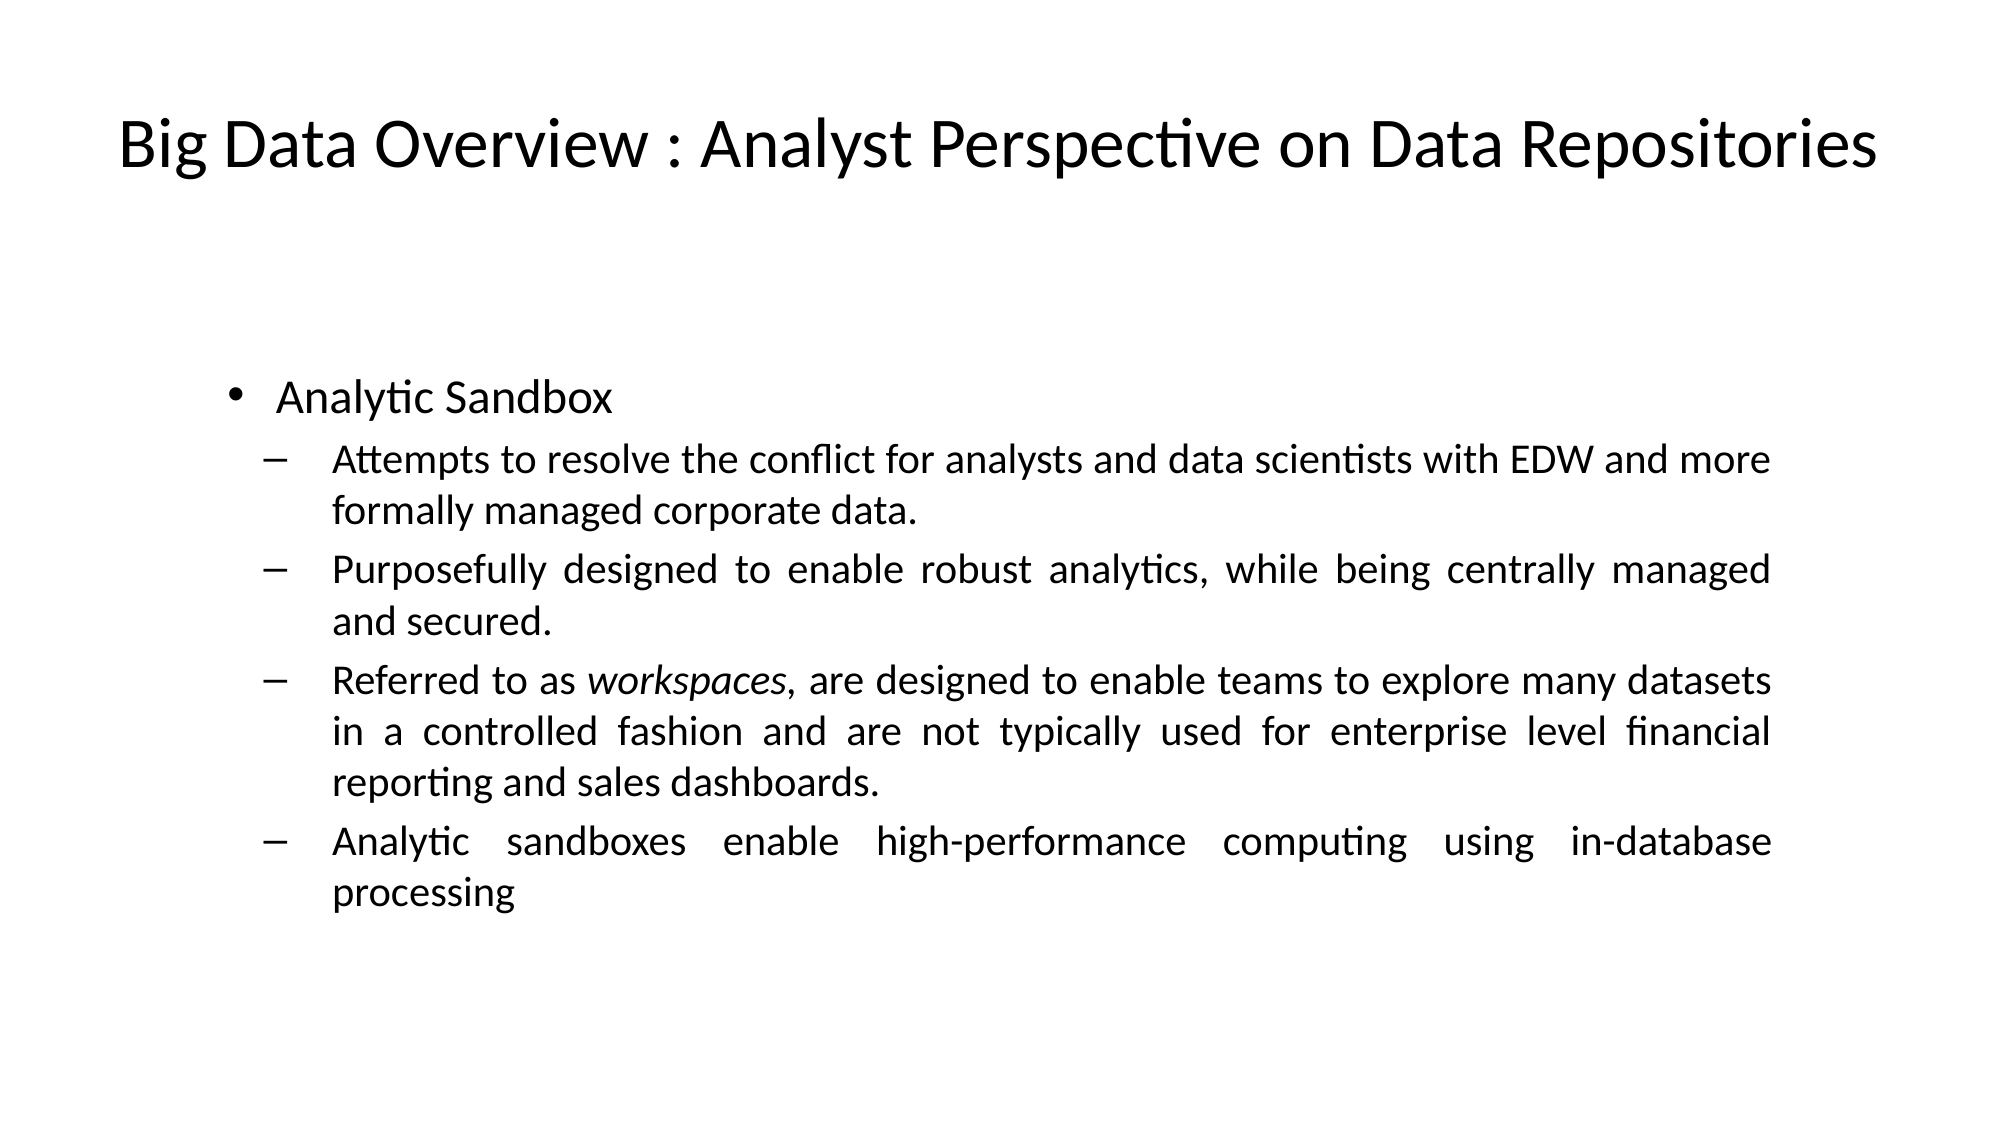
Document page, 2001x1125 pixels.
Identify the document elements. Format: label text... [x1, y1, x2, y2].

title Big Data Overview : Analyst Perspective on Data Repositories [99, 45, 1900, 233]
list Analytic Sandbox Attempts to resolve the conflict for analysts and data scientists with EDW and more formally managed corporate data. Purposefully designed to enable robust analytics, while being centrally managed and secured. Referred to as workspaces, are designed to enable teams to explore many datasets in a controlled fashion and are not typically used for enterprise level financial reporting and sales dashboards. Analytic sandboxes enable high-performance computing using in-database processing [212, 356, 1788, 925]
